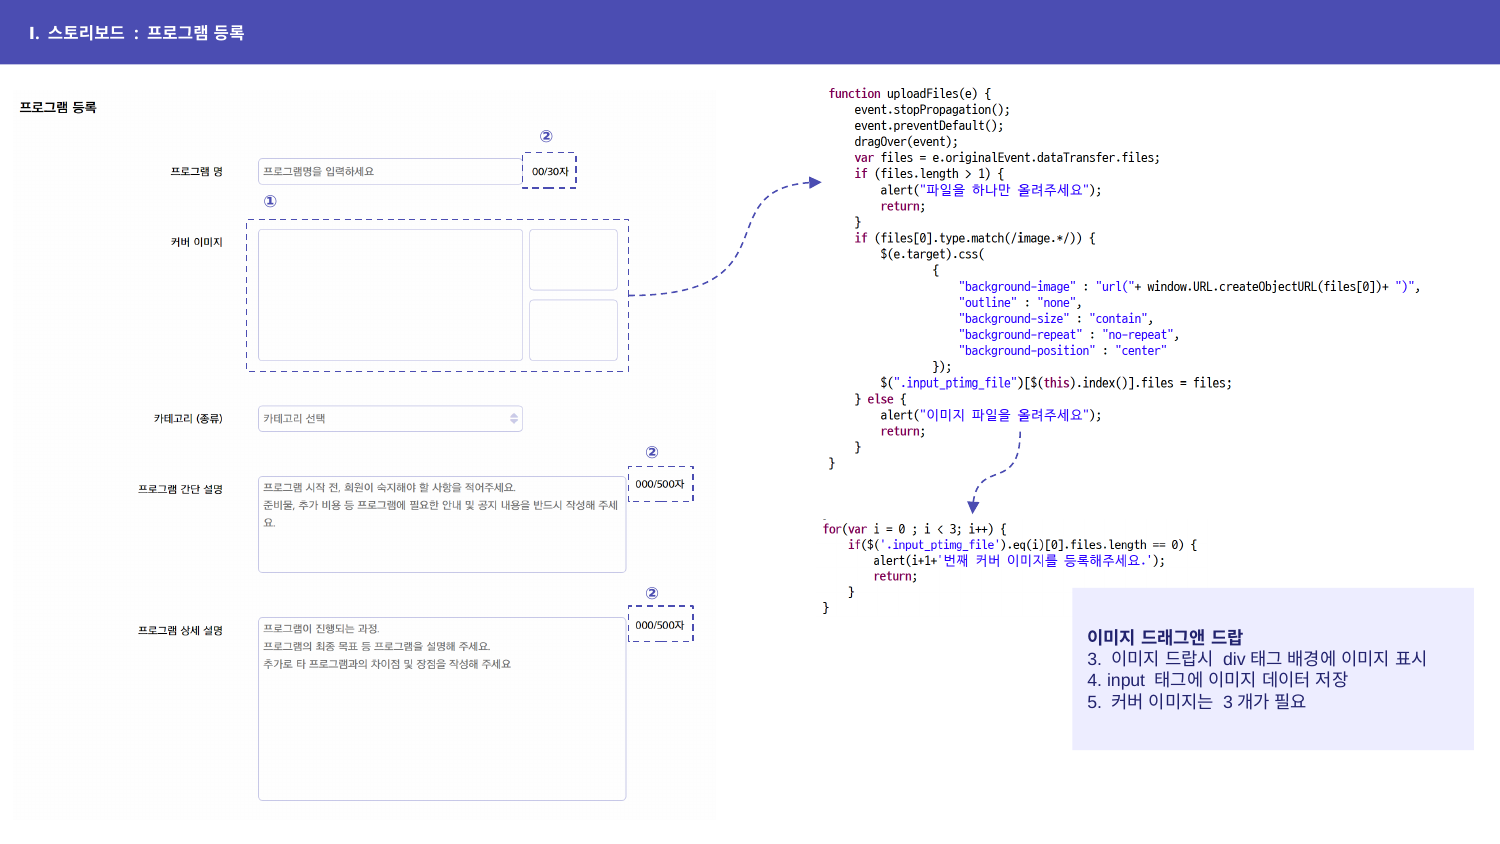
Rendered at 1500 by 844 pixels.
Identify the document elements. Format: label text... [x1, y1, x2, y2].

picture [816, 518, 1209, 617]
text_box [628, 181, 822, 296]
picture [816, 77, 1430, 483]
text_box Ⅰ. 스토리보드 : 프로그램 등록 [13, 15, 661, 51]
text_box [0, 0, 1500, 65]
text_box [954, 448, 1038, 497]
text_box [13, 90, 716, 821]
text_box 이미지 드래그앤 드랍 3. 이미지 드랍시 div태그 배경에 이미지 표시 4. input 태그에 이미지 데이터 저장 5. 커버 이미지는 3개가 필요 [1072, 587, 1474, 751]
